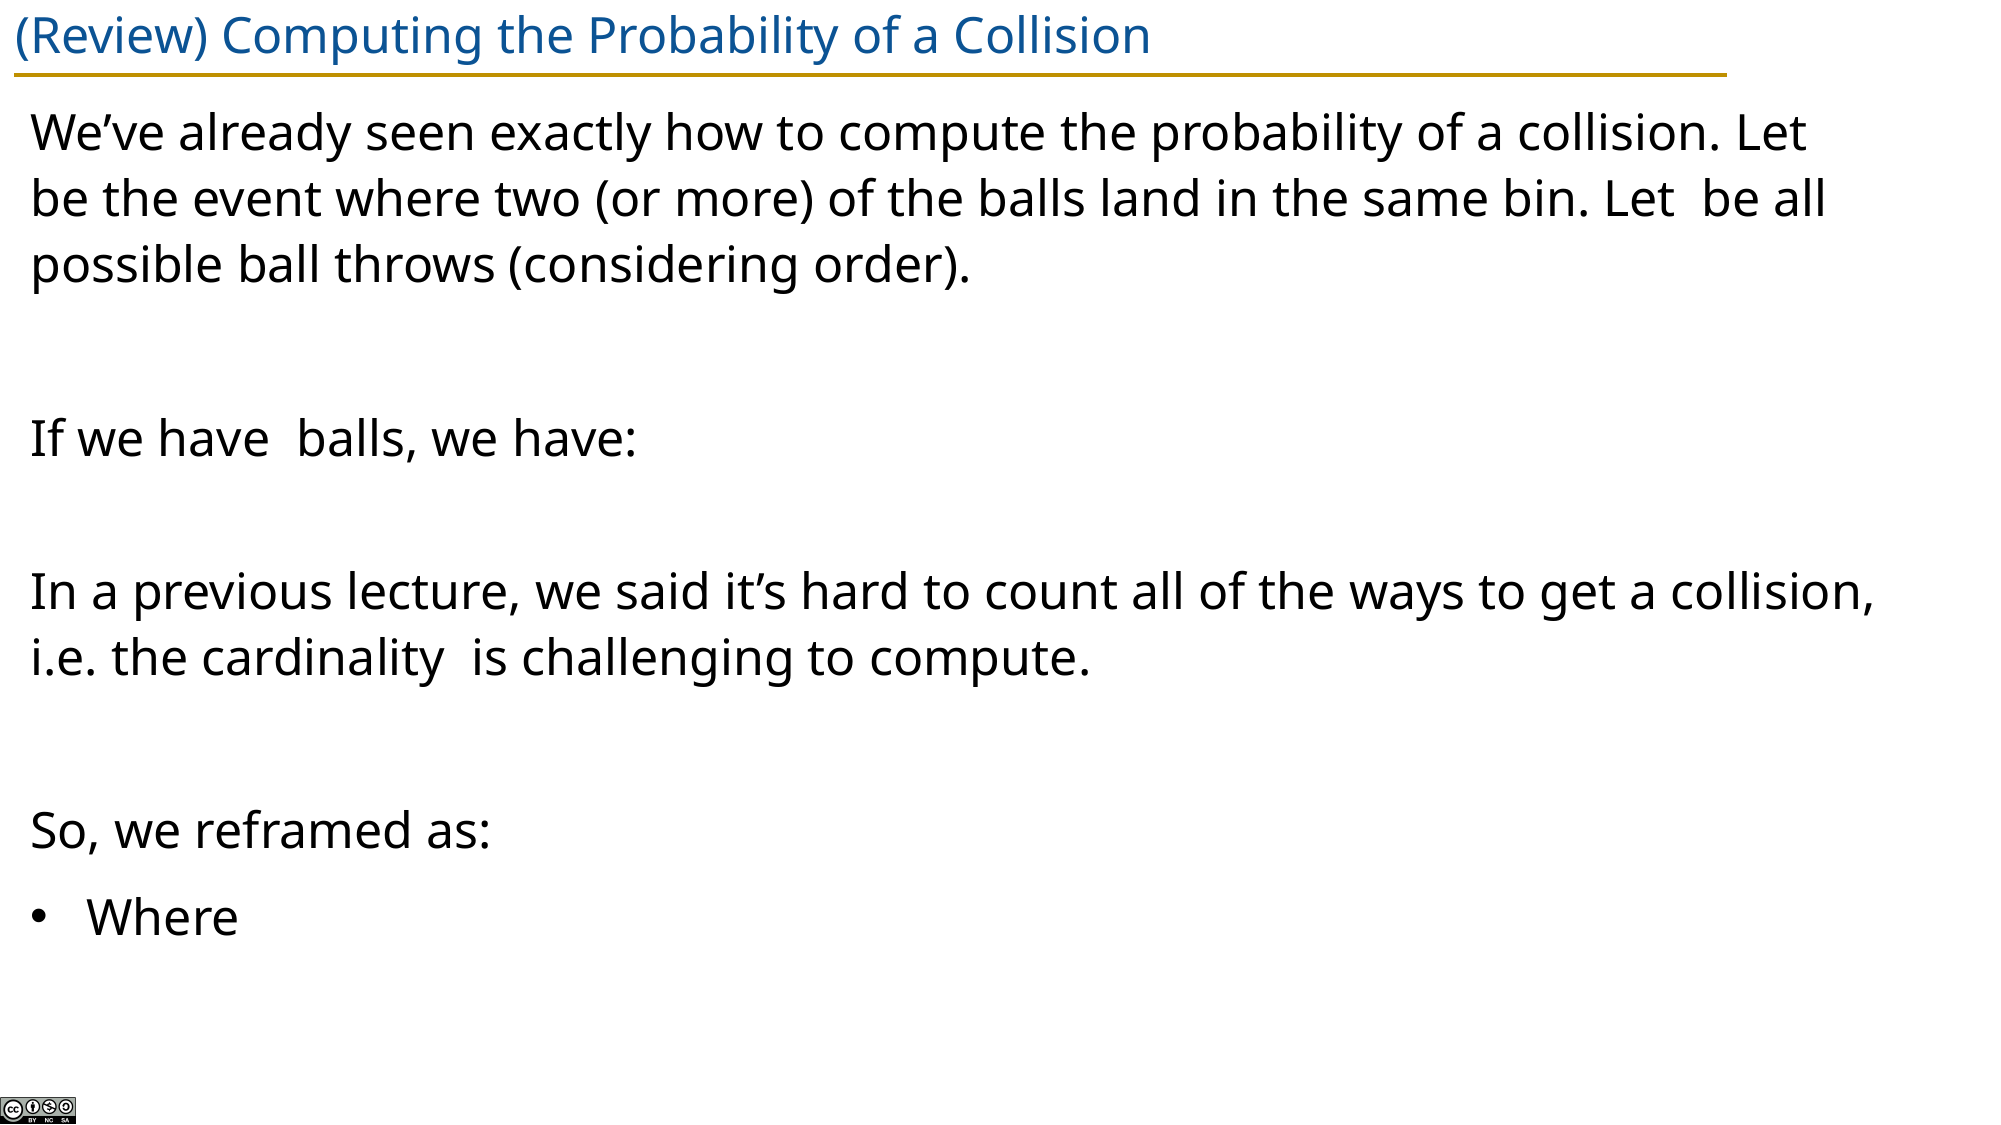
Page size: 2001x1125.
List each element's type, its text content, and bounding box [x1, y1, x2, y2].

title (Review) Computing the Probability of a Collision [0, 0, 1725, 75]
picture [0, 1097, 76, 1124]
